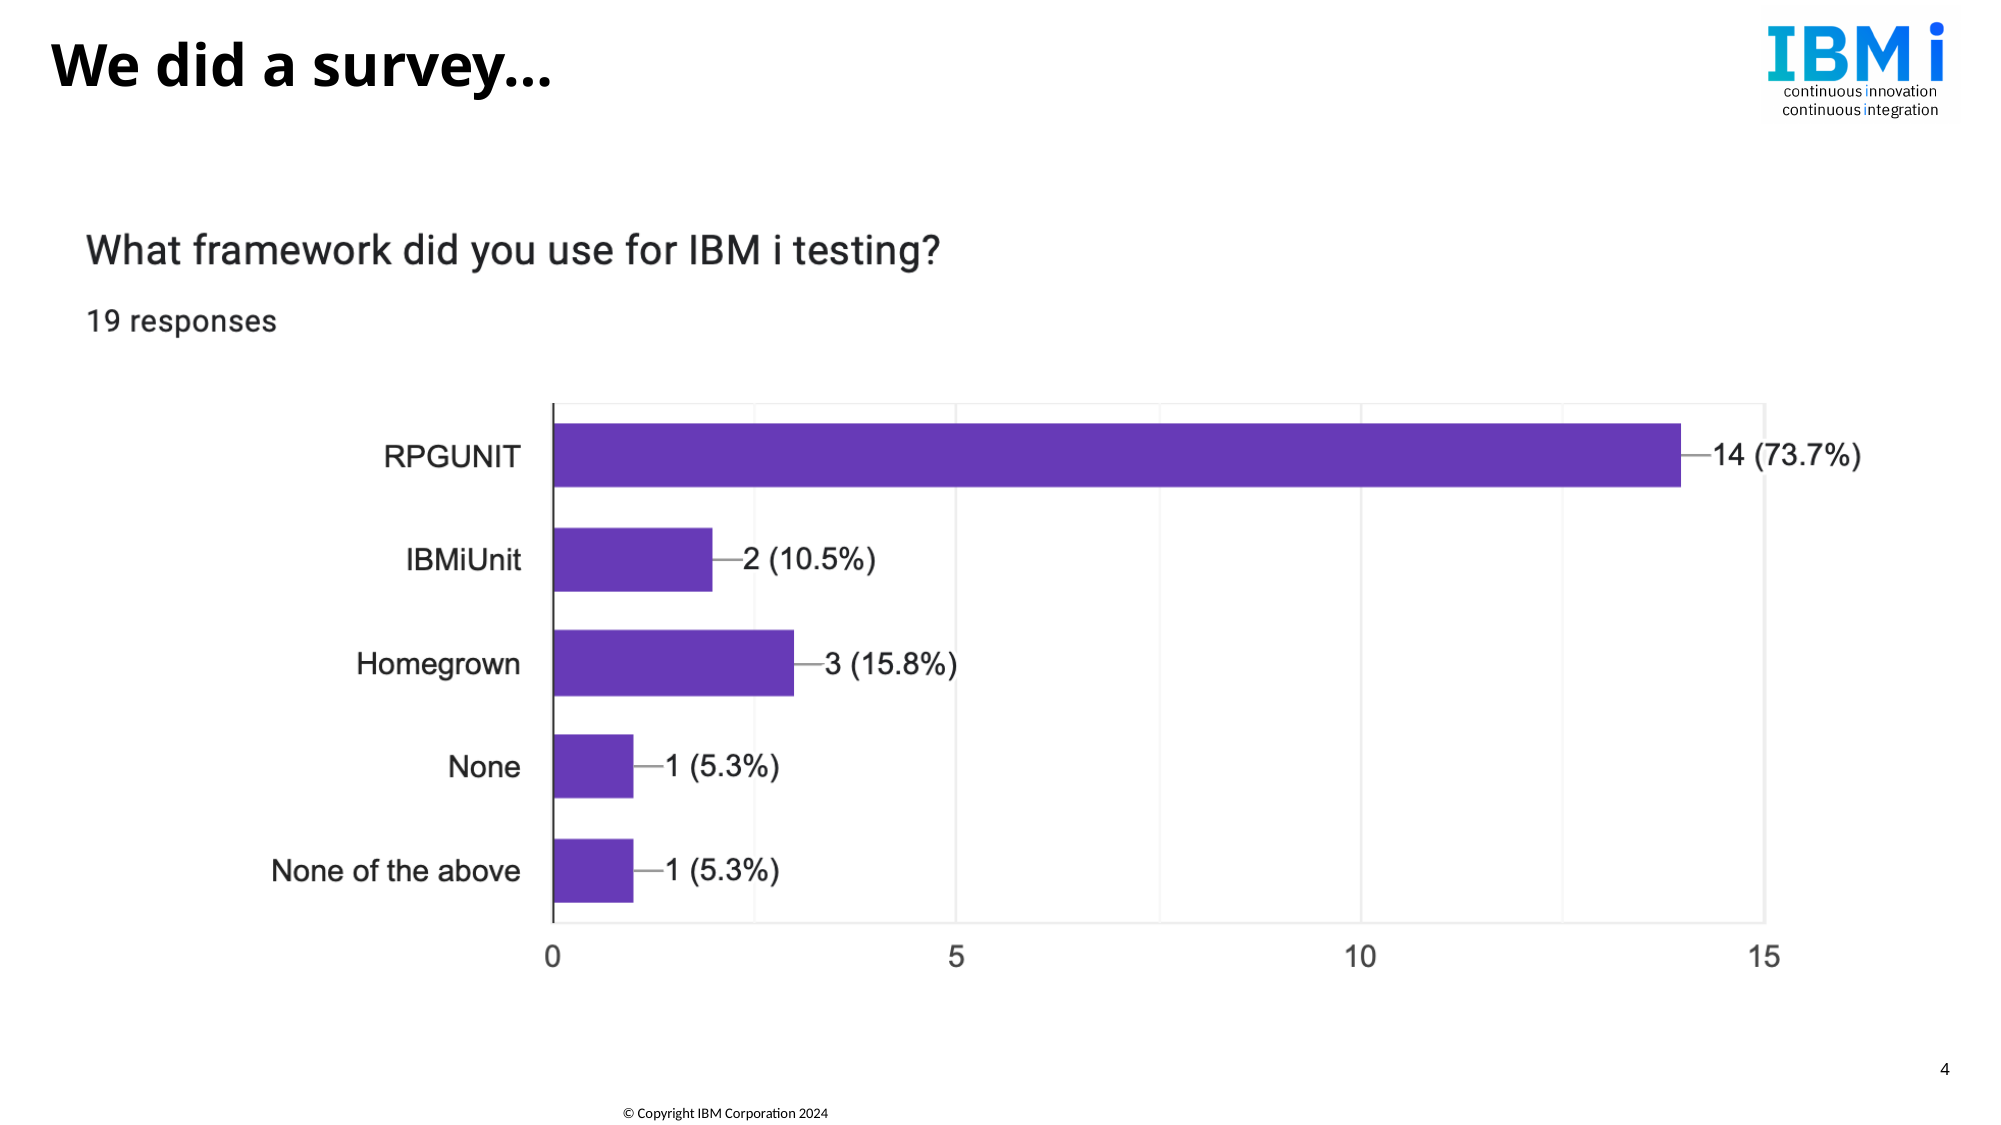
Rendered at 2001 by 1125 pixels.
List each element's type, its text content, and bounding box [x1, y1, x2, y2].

title We did a survey… [51, 36, 1721, 101]
slide_number 4 [1500, 1055, 1950, 1086]
picture [1761, 5, 1961, 124]
picture [60, 196, 1940, 1022]
